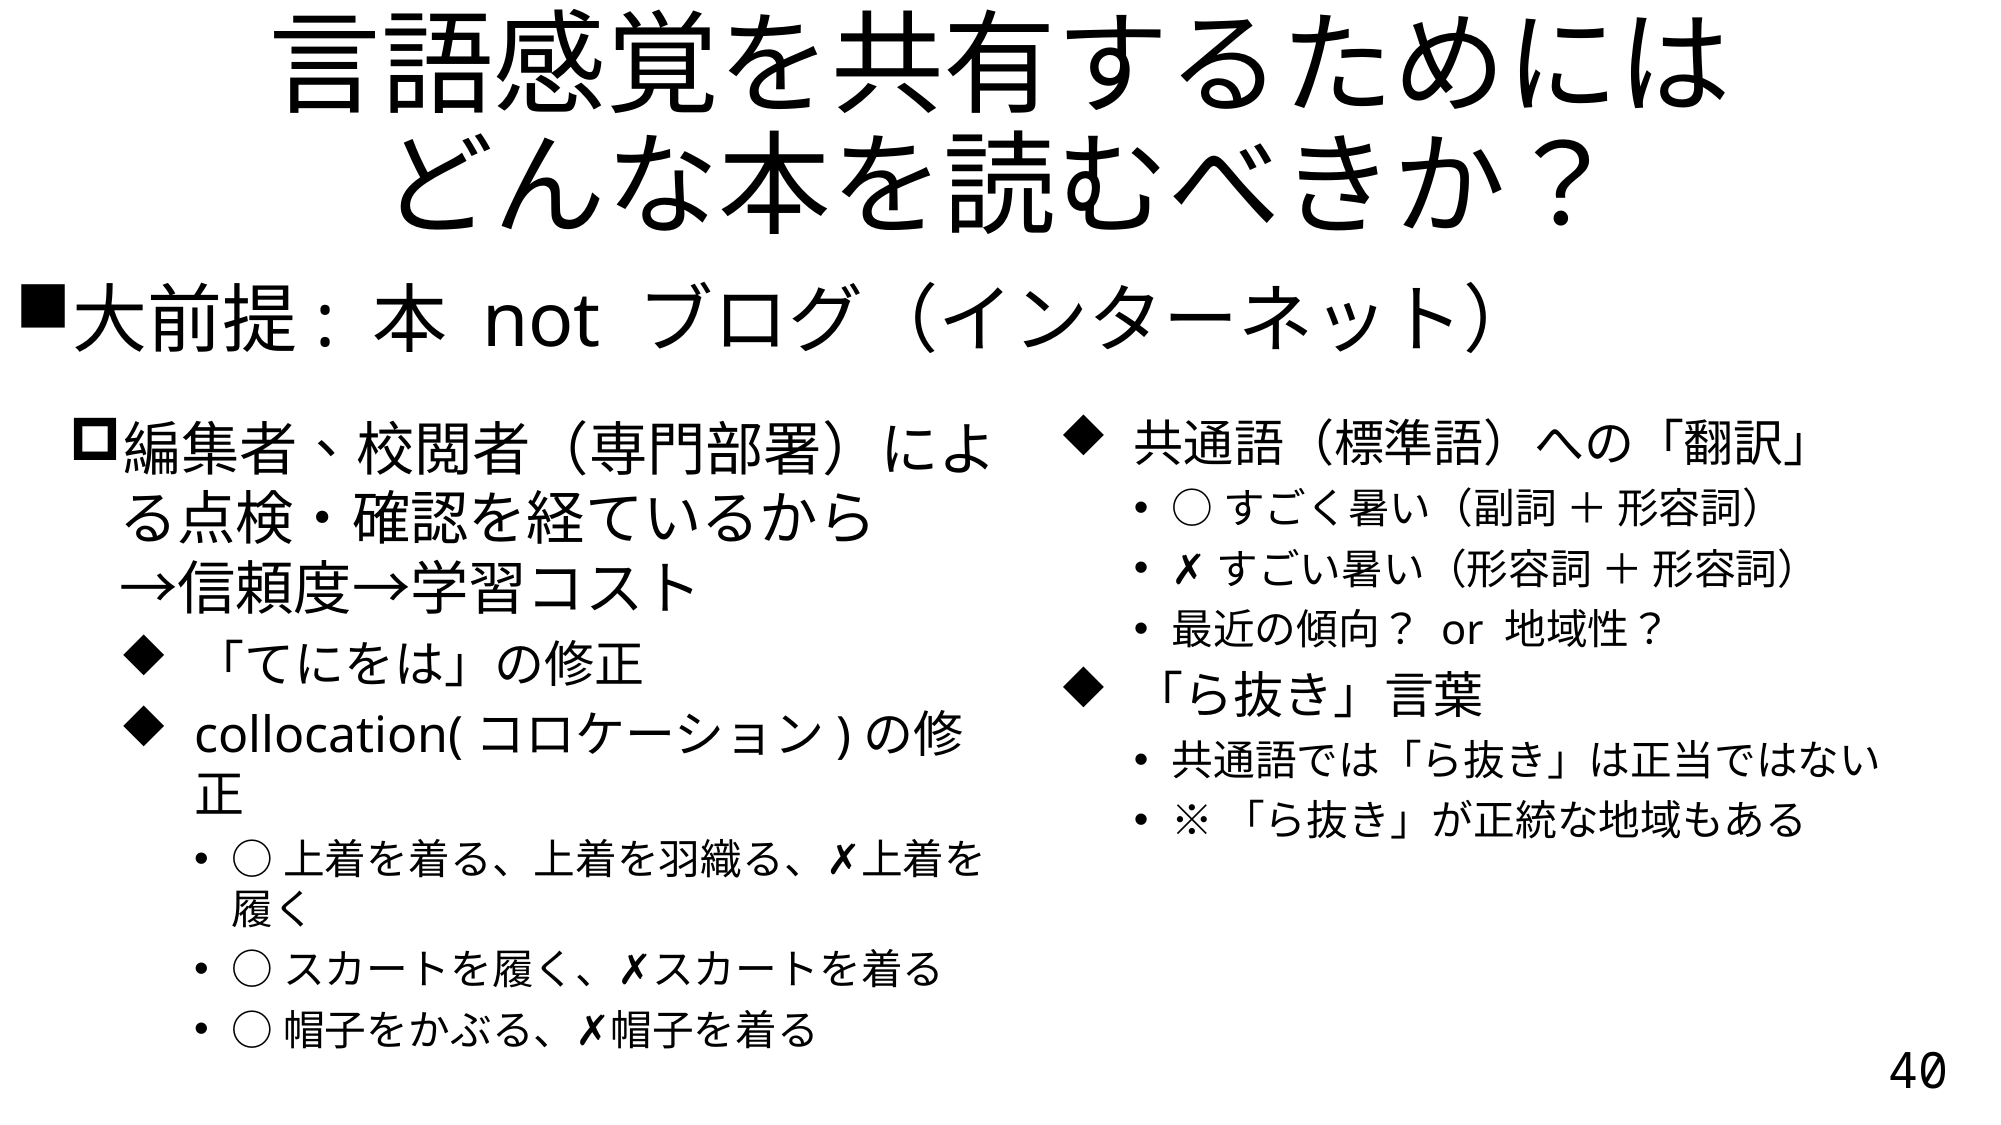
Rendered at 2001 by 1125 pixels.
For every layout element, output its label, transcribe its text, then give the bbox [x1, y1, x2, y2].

slide_number 40 [1513, 1071, 1964, 1103]
list 大前提: 本 not ブログ（インターネット） [0, 263, 1838, 393]
text_box 言語感覚を共有するためには どんな本を読むべきか？ [253, 0, 1747, 258]
list 編集者、校閲者（専門部署）による点検・確認を経ているから →信頼度→学習コスト 「てにをは」の修正 collocation(コロケーション)の修正 ○上着を着る、上着を羽織る、✗上着を履く ○スカートを履く、✗スカートを着る ○帽子をかぶる、✗帽子を着る 共通語（標準語）への「翻訳」 ○すごく暑い（副詞 ＋ 形容詞） ✗すごい暑い（形容詞 ＋ 形容詞） 最近の傾向？ or 地域性？ 「ら抜き」言葉 共通語では「ら抜き」は正当ではない ※「ら抜き」が正統な地域もある [54, 404, 1964, 1071]
